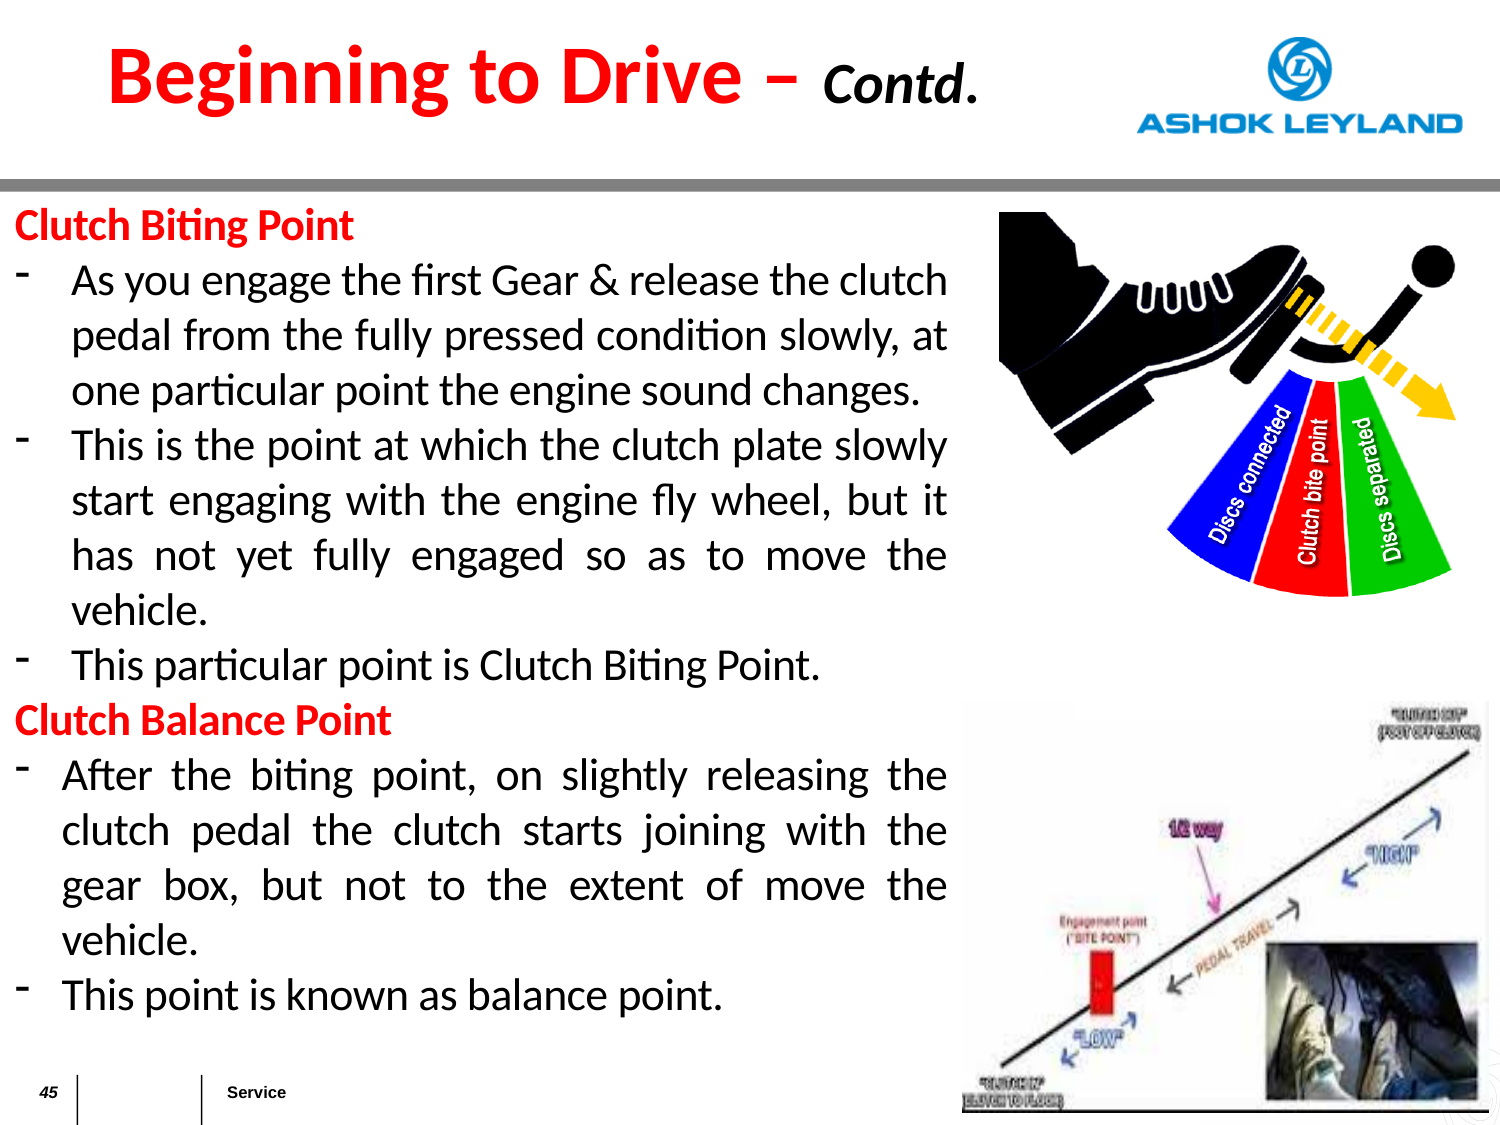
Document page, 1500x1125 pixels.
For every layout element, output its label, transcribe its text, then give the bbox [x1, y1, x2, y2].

text_box Beginning to Drive – Contd. [37, 12, 1050, 128]
picture [1287, 56, 1313, 82]
picture [1303, 72, 1321, 96]
picture [1273, 71, 1297, 90]
text_box Clutch Biting Point As you engage the first Gear & release the clutch pedal from the fully pressed condition slowly, at one particular point the engine sound changes. This is the point at which the clutch plate slowly start engaging with the engine fly wheel, but it has not yet fully engaged so as to move the vehicle. This particular point is Clutch Biting Point. Clutch Balance Point After the biting point, on slightly releasing the clutch pedal the clutch starts joining with the gear box, but not to the extent of move the vehicle. This point is known as balance point. [0, 187, 963, 1027]
picture [962, 700, 1500, 1125]
picture [1137, 37, 1463, 134]
picture [1303, 48, 1326, 67]
picture [1279, 42, 1298, 66]
picture [999, 212, 1474, 611]
